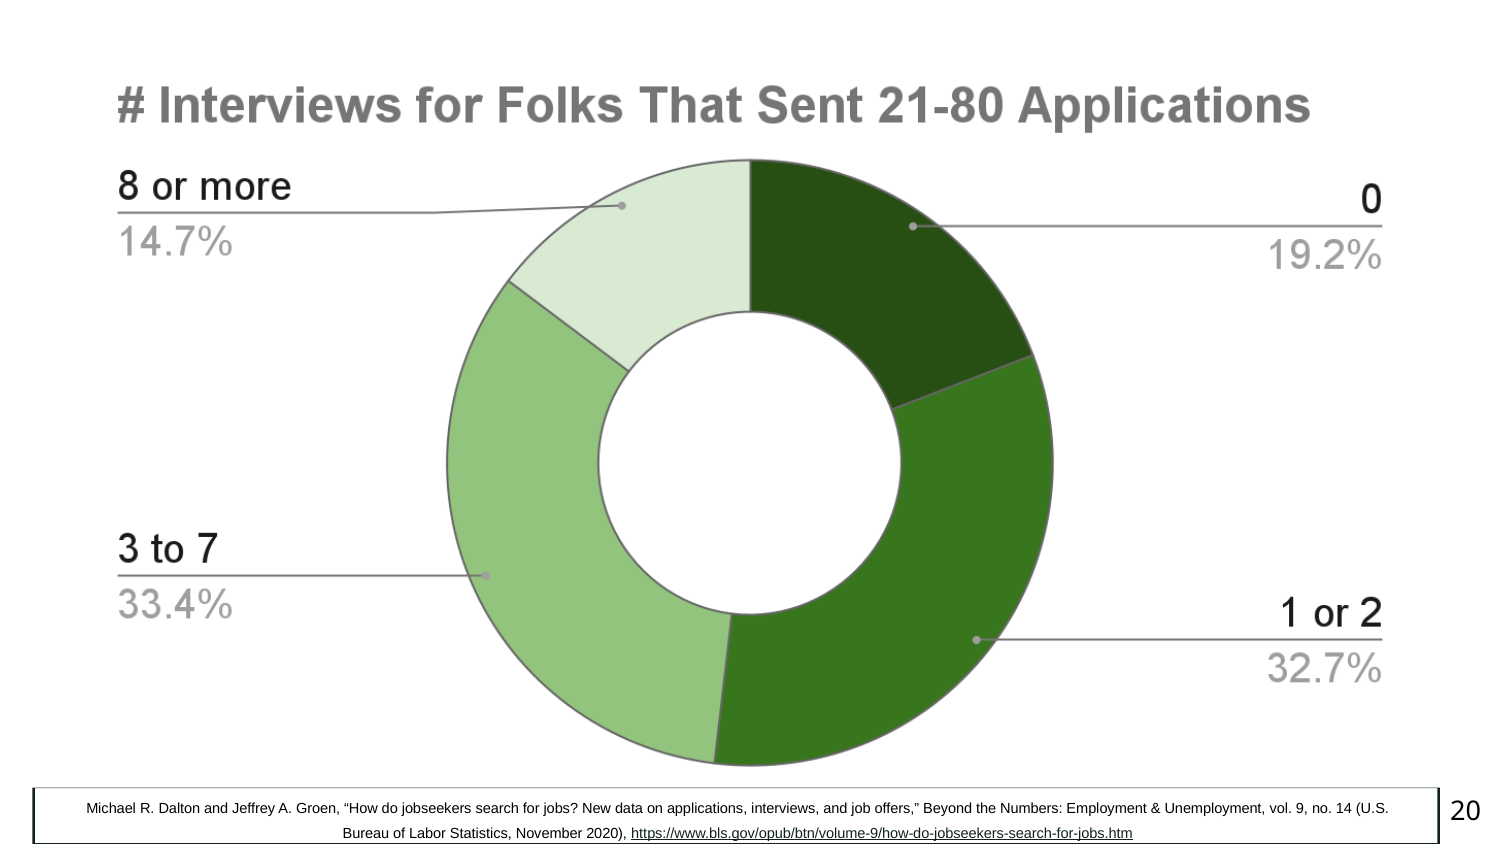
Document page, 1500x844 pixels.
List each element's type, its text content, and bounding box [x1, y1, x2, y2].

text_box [32, 787, 1441, 844]
slide_number ‹#› [1425, 779, 1482, 844]
picture [79, 39, 1421, 787]
